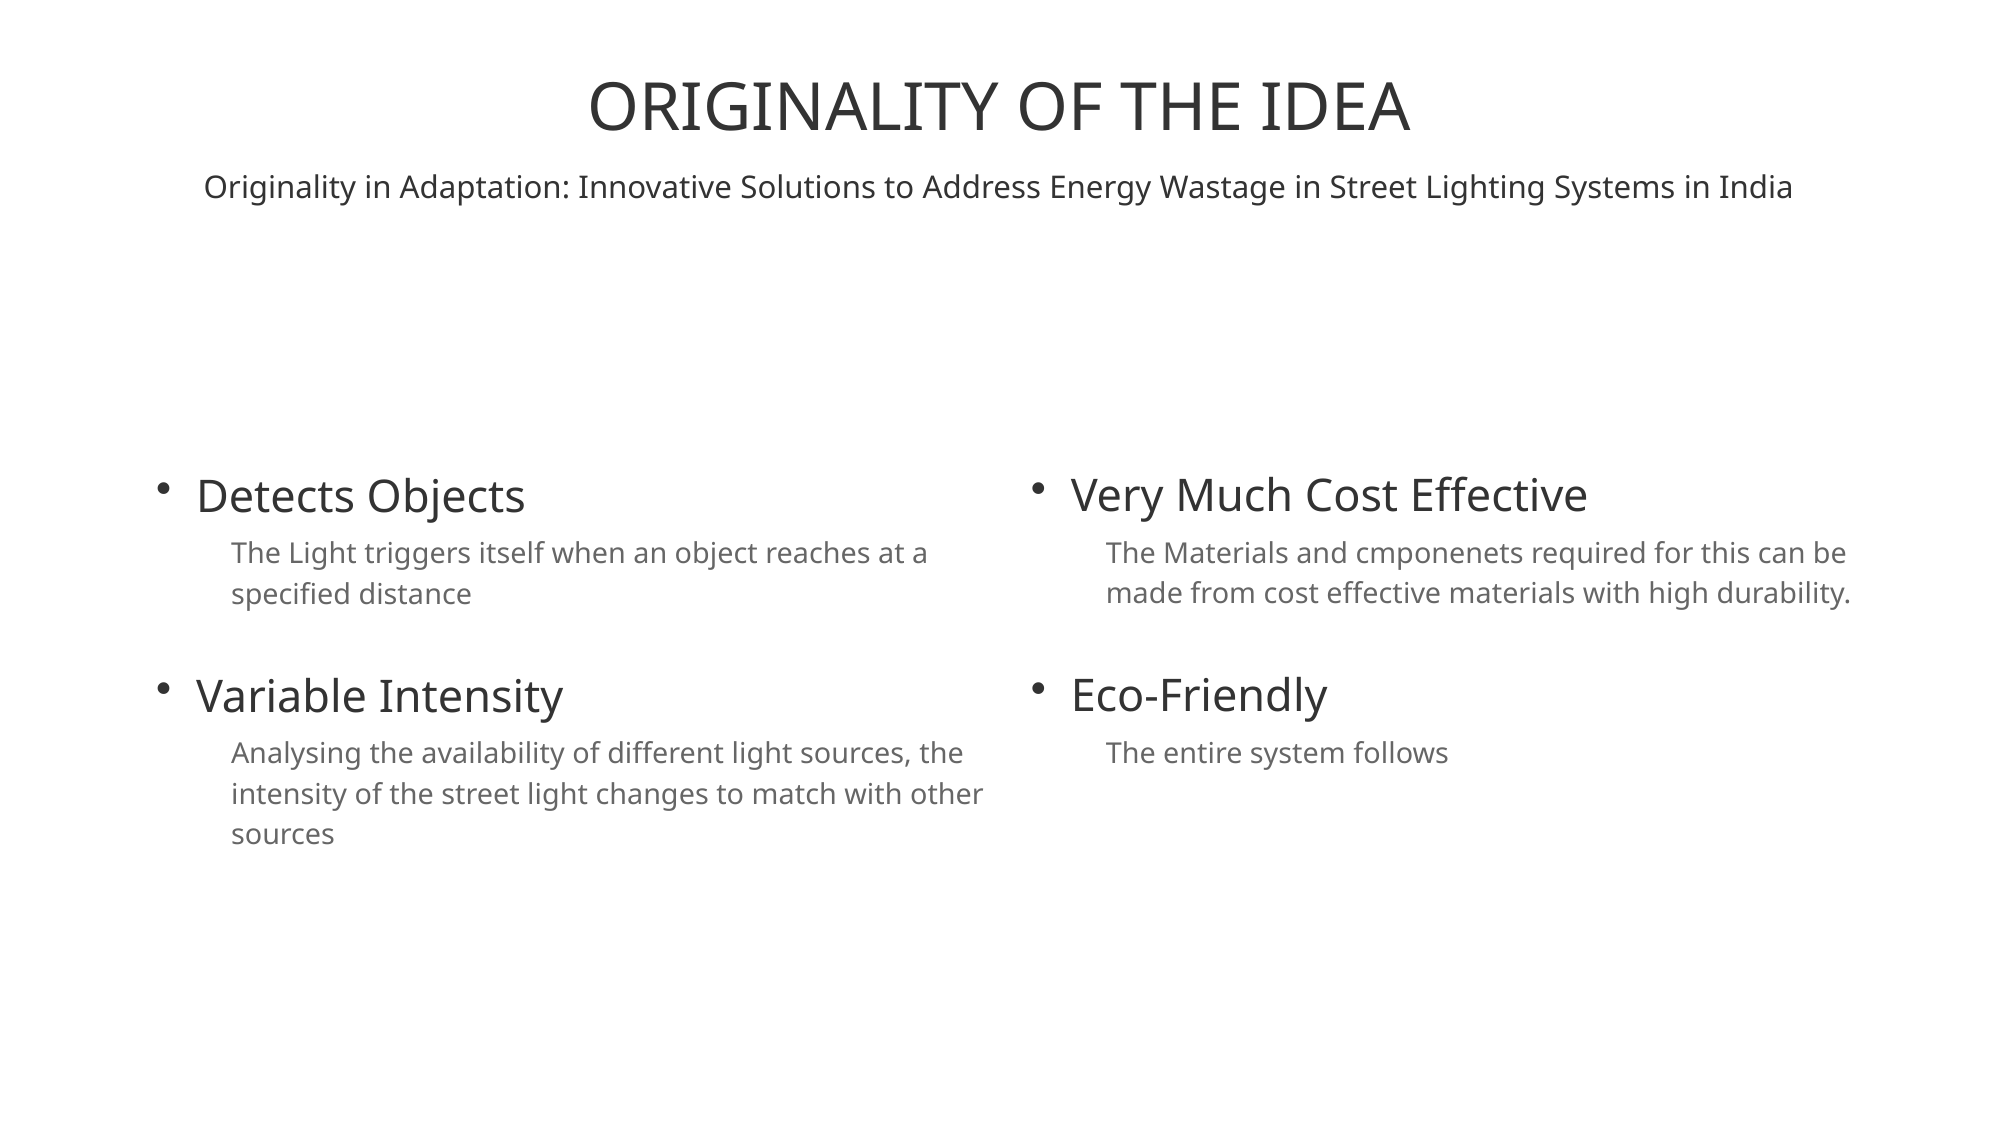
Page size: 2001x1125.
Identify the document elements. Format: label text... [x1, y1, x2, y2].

text_box Originality in Adaptation: Innovative Solutions to Address Energy Wastage in Street Lighting Systems in India [0, 160, 2000, 205]
text_box Detects Objects The Light triggers itself when an object reaches at a specified distance Variable Intensity Analysing the availability of different light sources, the intensity of the street light changes to match with other sources [156, 464, 1050, 852]
text_box ORIGINALITY OF THE IDEA [0, 60, 2000, 144]
text_box Very Much Cost Effective The Materials and cmponenets required for this can be made from cost effective materials with high durability. Eco-Friendly The entire system follows [1030, 464, 1925, 811]
